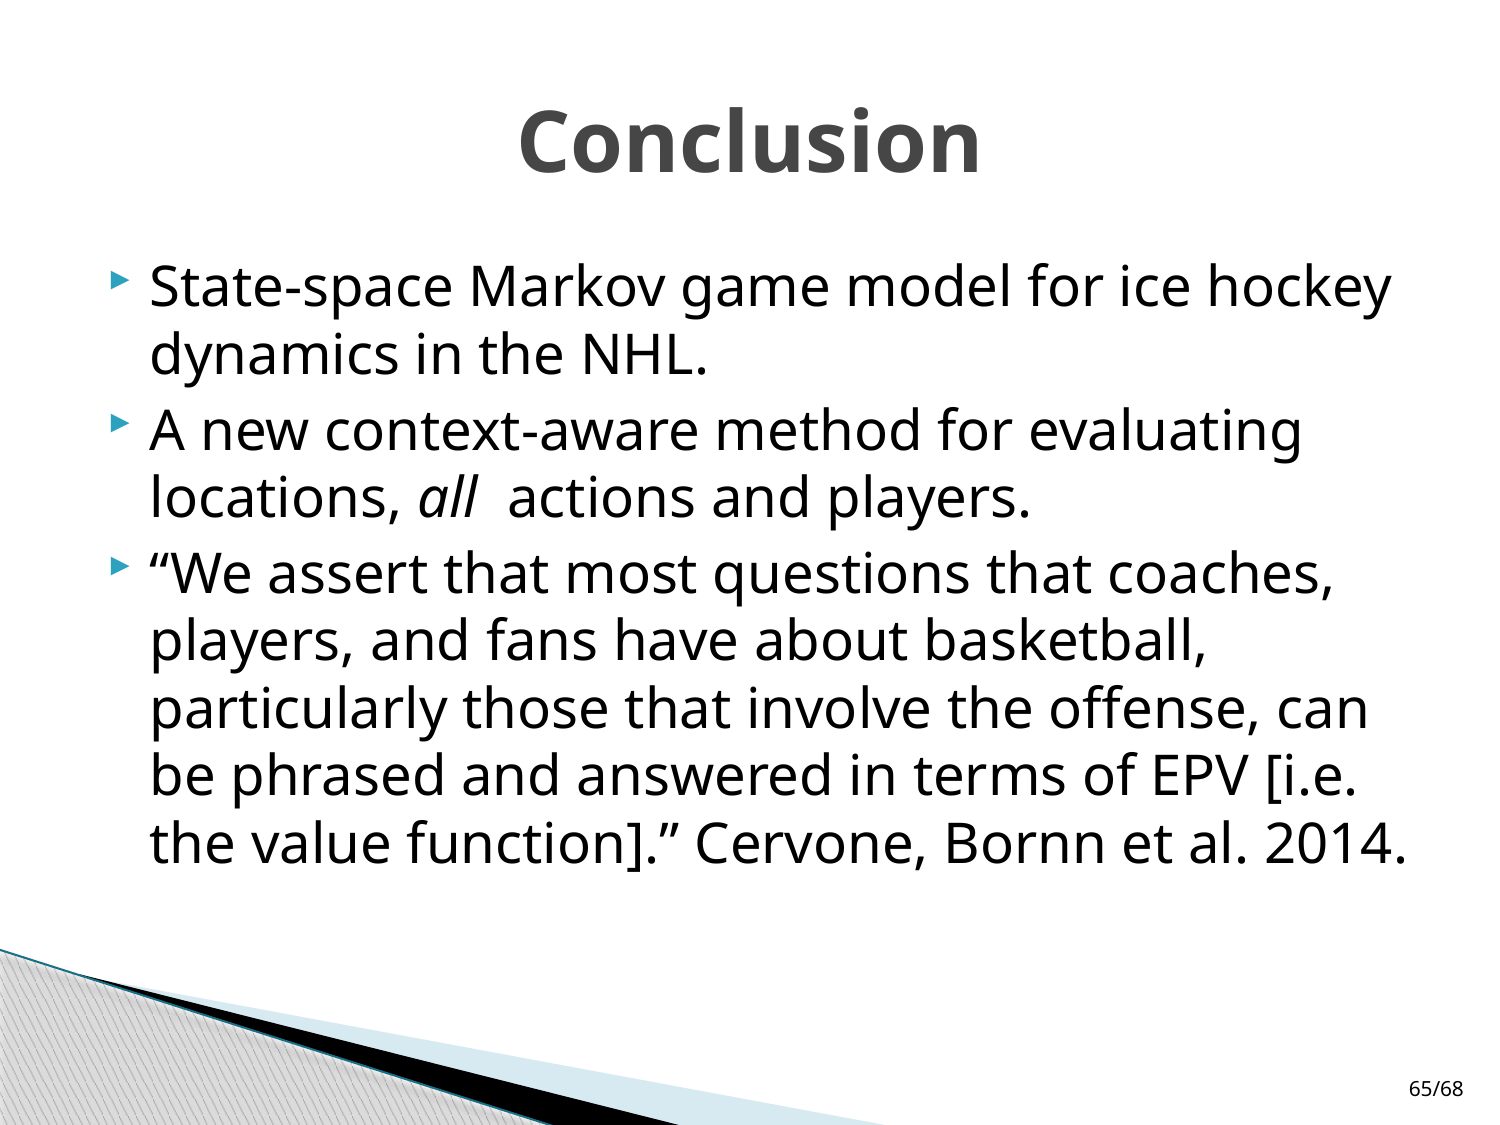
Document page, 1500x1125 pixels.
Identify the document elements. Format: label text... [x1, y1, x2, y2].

slide_number 65/68 [1376, 1051, 1479, 1112]
title Conclusion [75, 45, 1425, 233]
list State-space Markov game model for ice hockey dynamics in the NHL. A new context-aware method for evaluating locations, all actions and players. “We assert that most questions that coaches, players, and fans have about basketball, particularly those that involve the offense, can be phrased and answered in terms of EPV [i.e. the value function].” Cervone, Bornn et al. 2014. [75, 243, 1425, 986]
